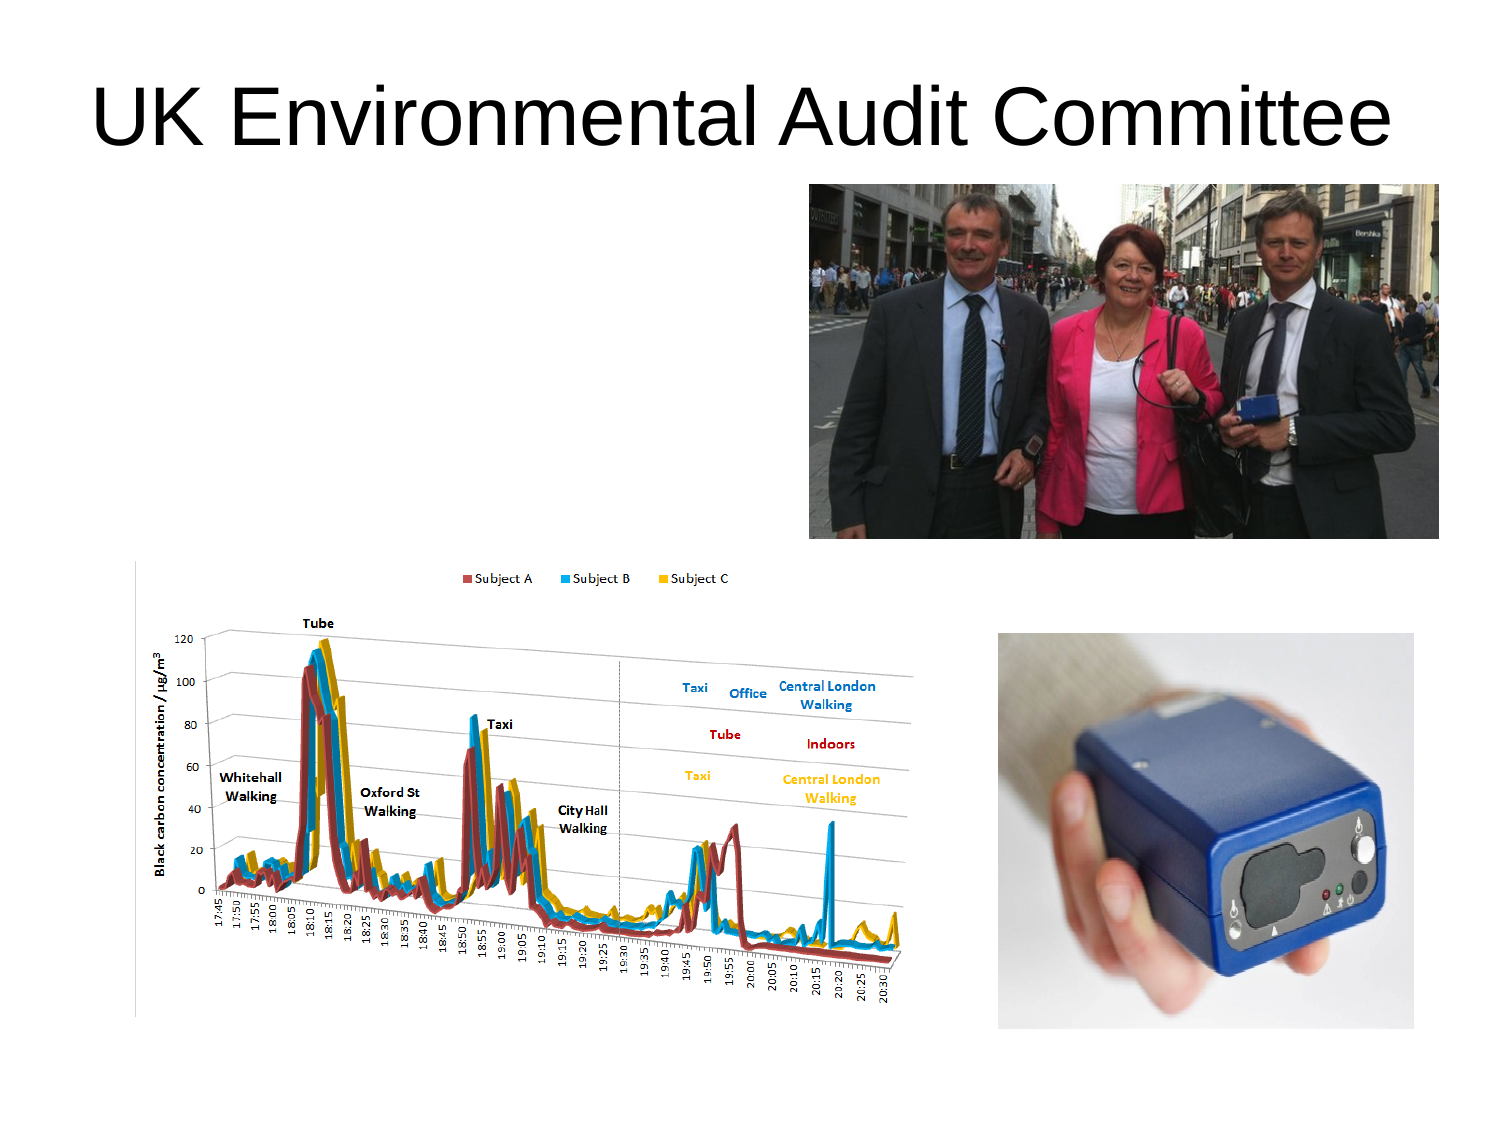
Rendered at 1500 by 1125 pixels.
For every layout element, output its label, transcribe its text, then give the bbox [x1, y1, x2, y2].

picture [135, 560, 940, 1018]
picture [808, 184, 1440, 540]
title UK Environmental Audit Committee [74, 44, 1426, 180]
picture [997, 633, 1414, 1029]
